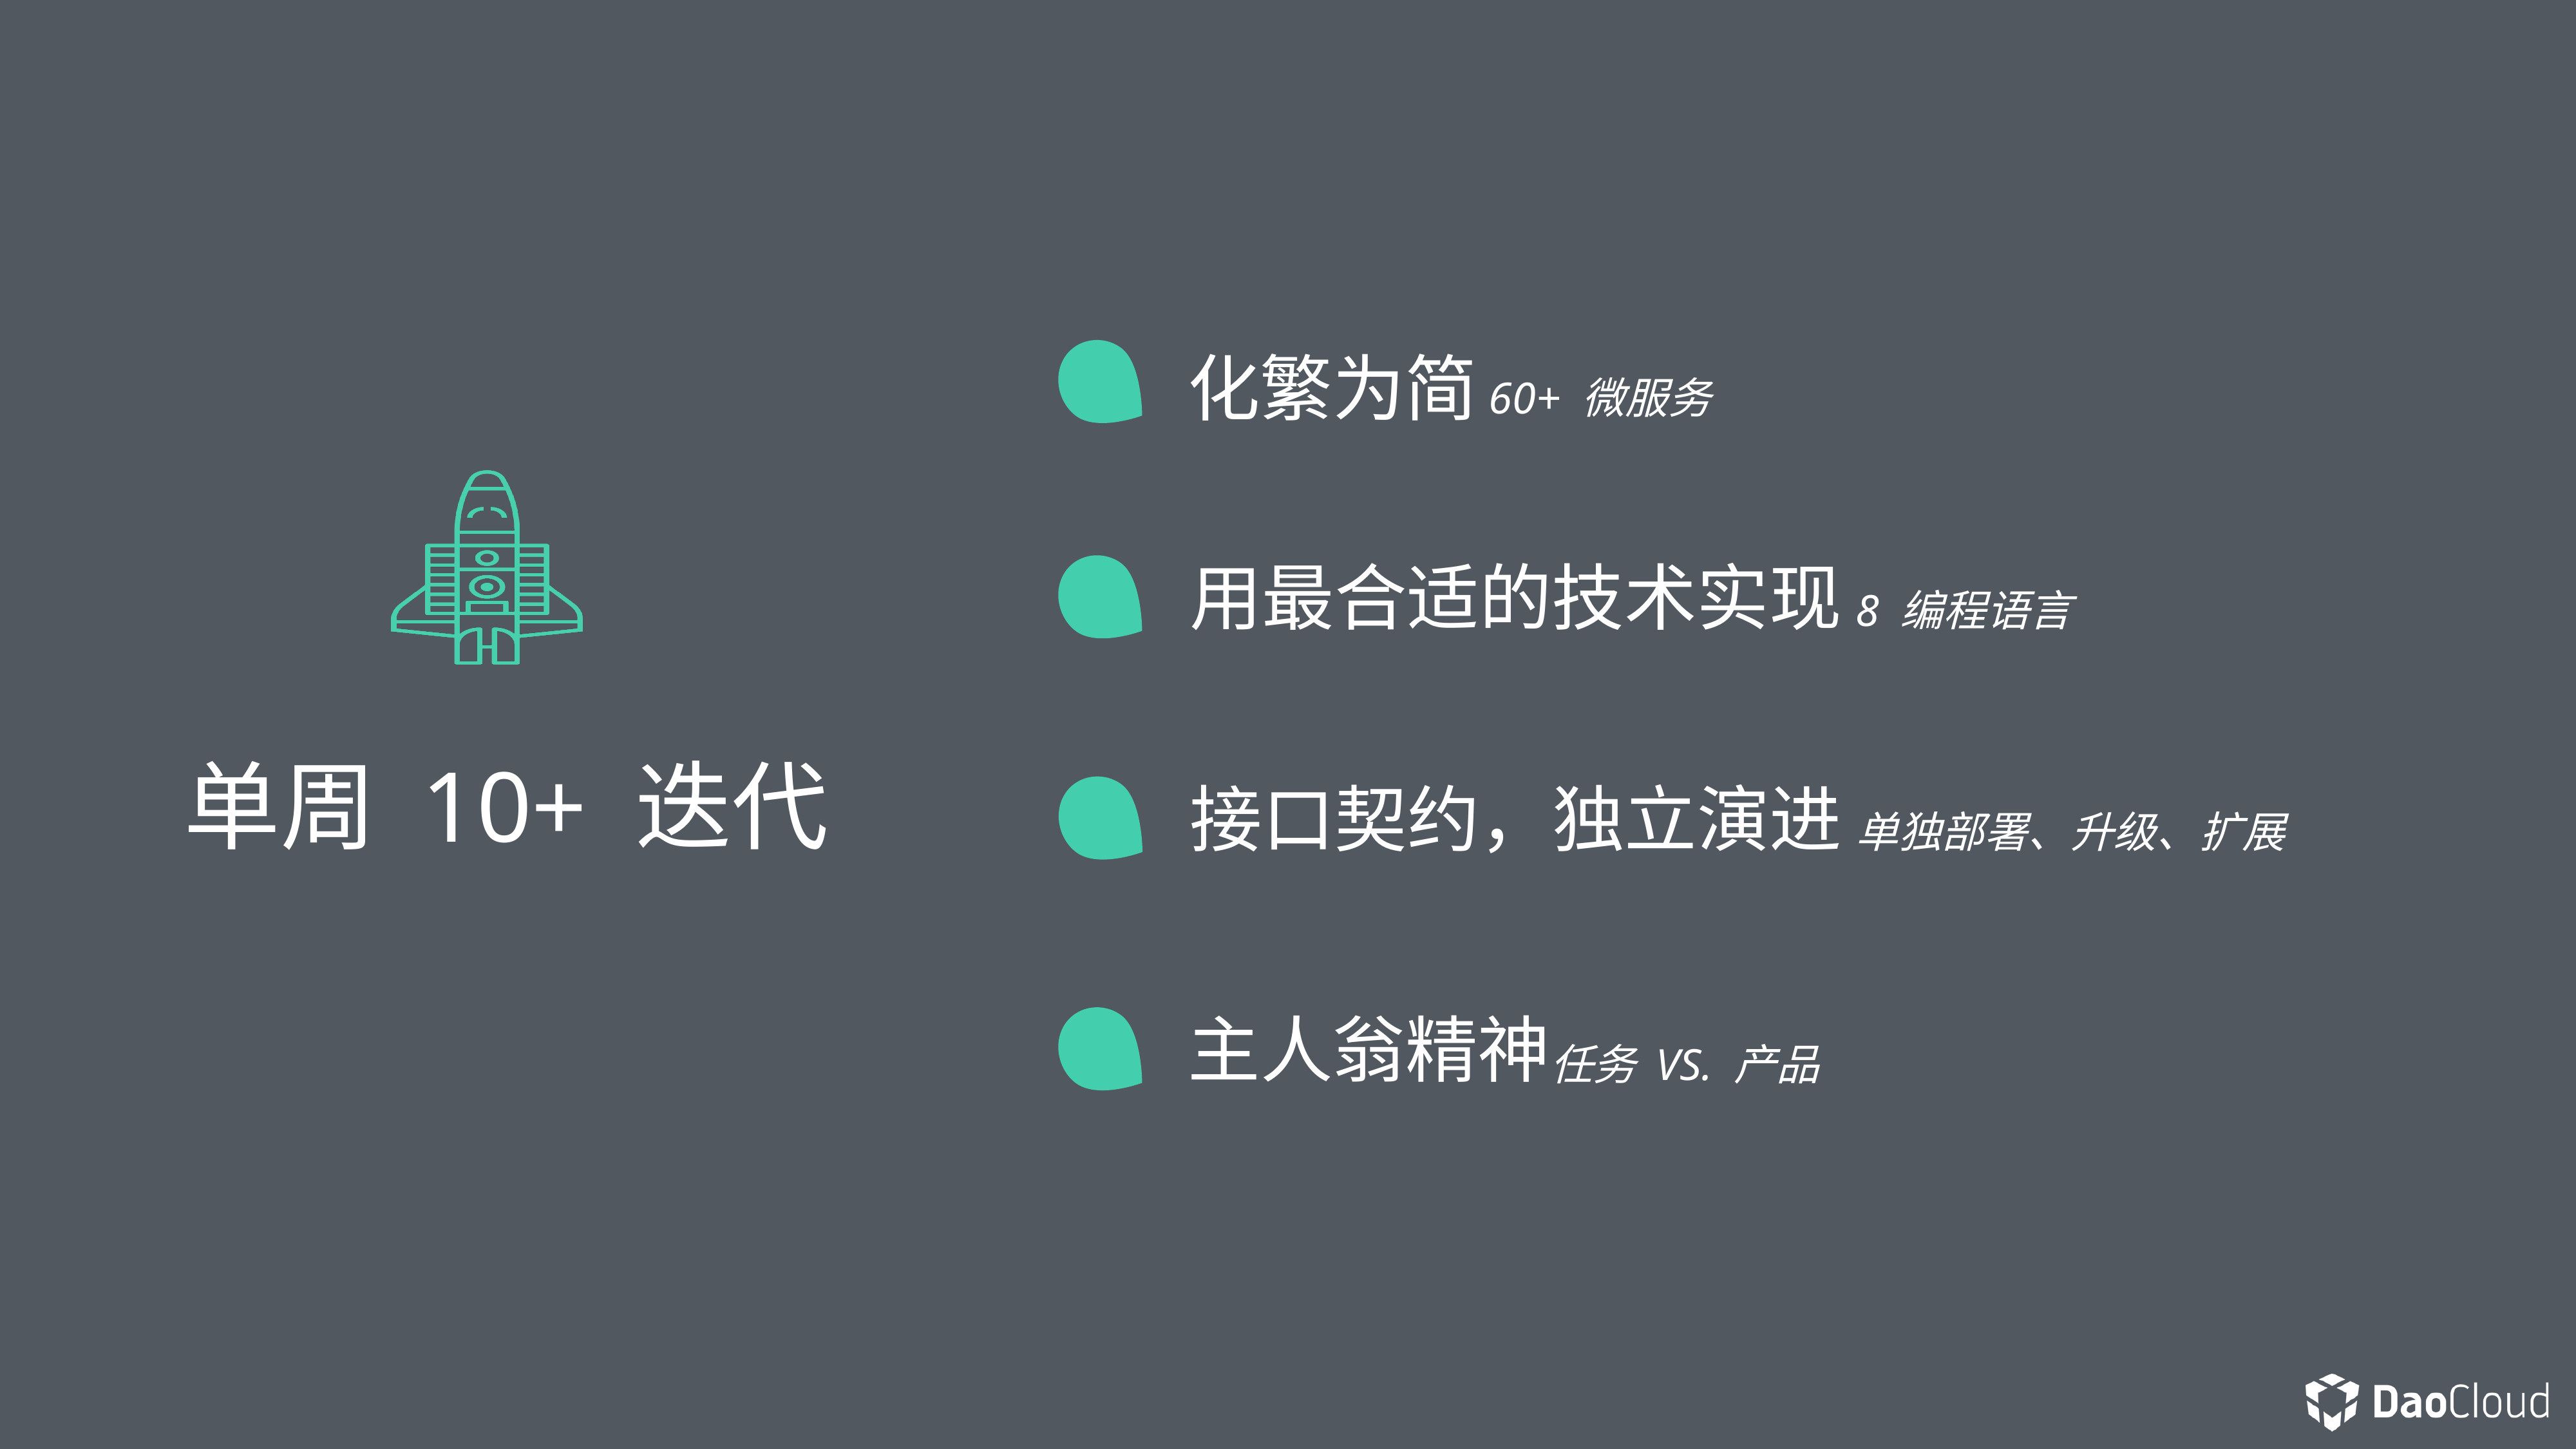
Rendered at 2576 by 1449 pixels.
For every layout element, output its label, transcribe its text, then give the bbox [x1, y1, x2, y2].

text_box 单独部署、升级、扩展 [1852, 811, 2289, 860]
text_box 化繁为简 [1184, 355, 1481, 432]
text_box 接口契约，独立演进 [1186, 786, 1846, 864]
text_box 单周 10+ 迭代 [142, 764, 832, 864]
text_box [1058, 1007, 1142, 1091]
text_box 8 编程语言 [1852, 590, 2076, 638]
text_box 任务 VS. 产品 [1546, 1044, 1824, 1093]
picture [2281, 1356, 2573, 1449]
text_box 60+ 微服务 [1485, 377, 1715, 426]
text_box 用最合适的技术实现 [1186, 565, 1846, 642]
text_box [1058, 339, 1142, 423]
text_box [1058, 776, 1143, 860]
text_box [1058, 555, 1142, 639]
picture [391, 470, 583, 665]
text_box 主人翁精神 [1184, 1017, 1554, 1094]
